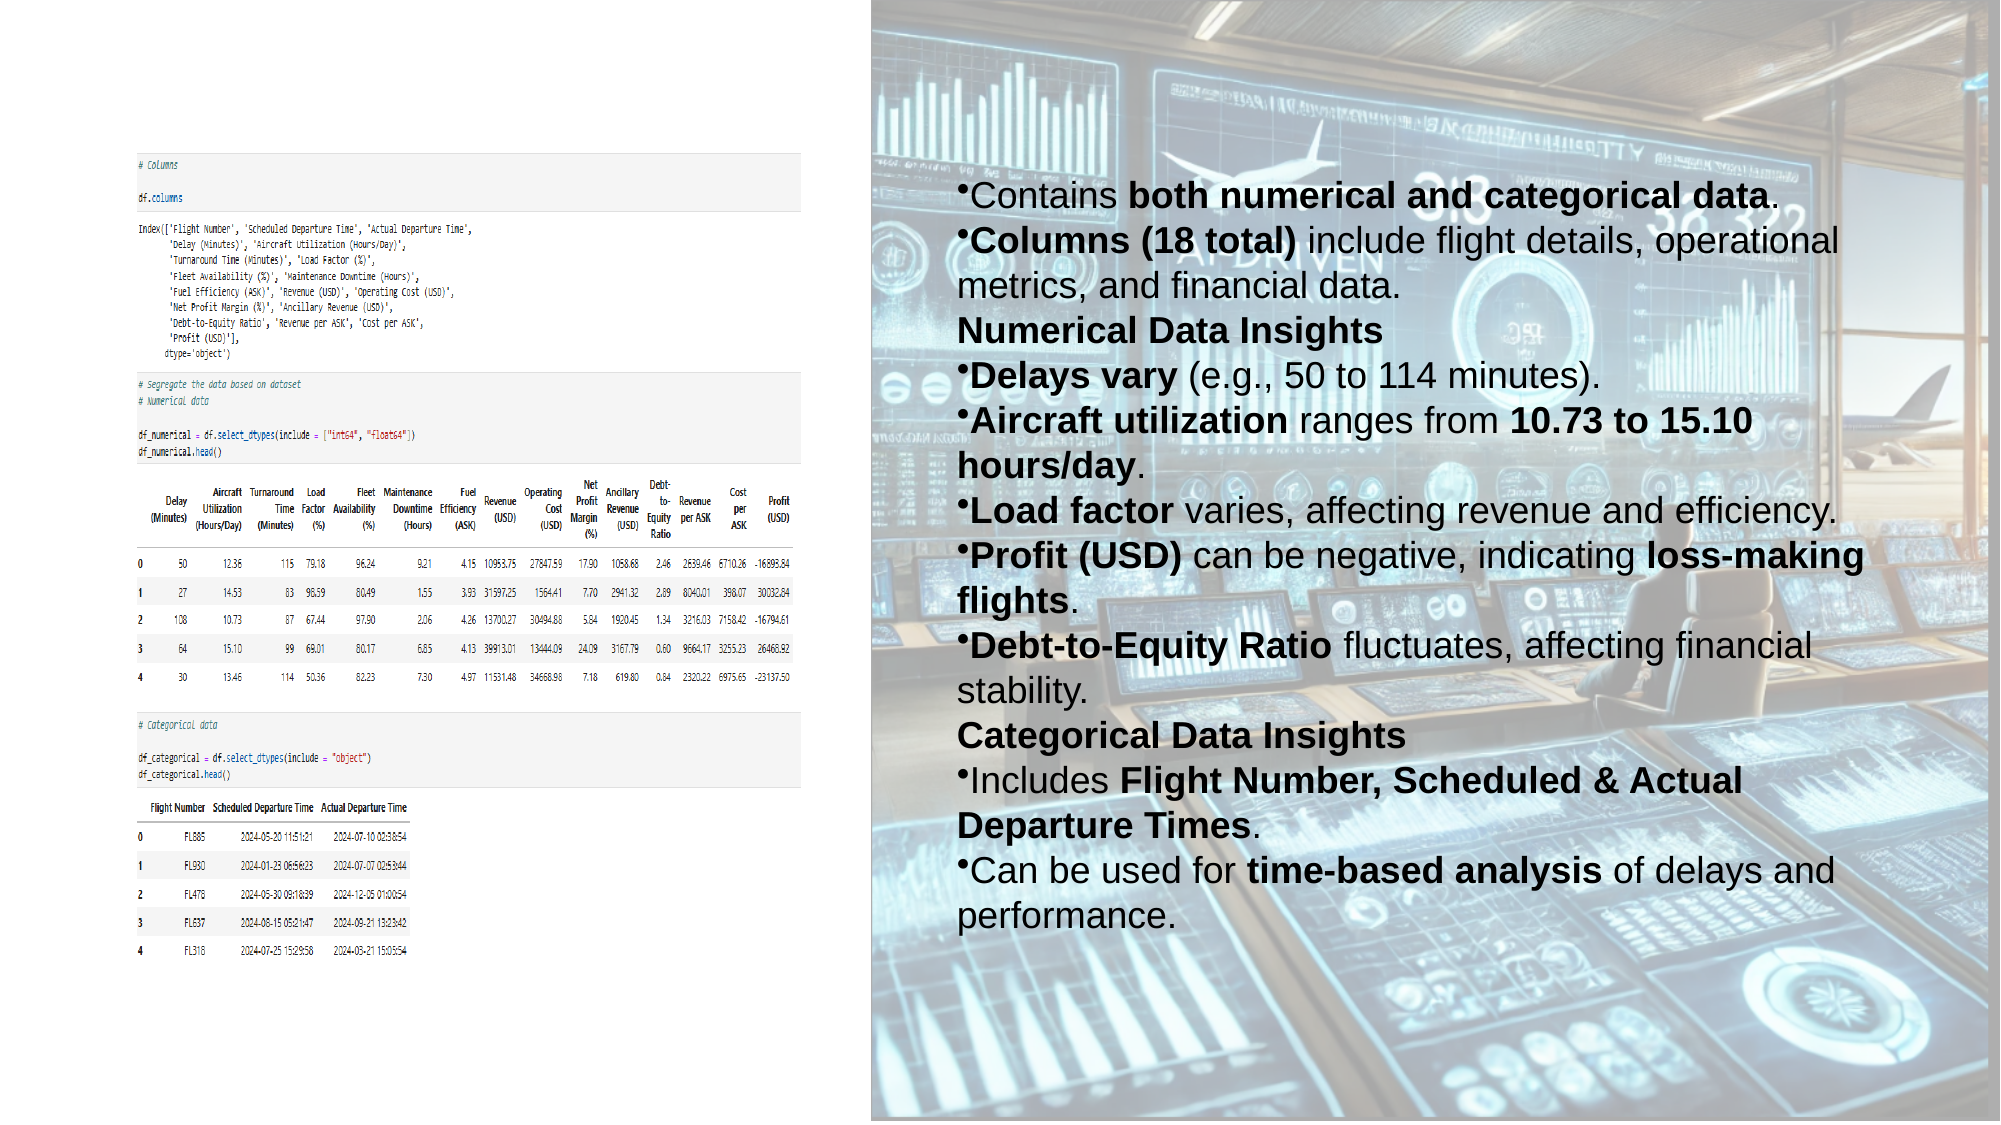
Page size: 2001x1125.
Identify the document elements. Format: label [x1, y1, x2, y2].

picture [871, 0, 2000, 1121]
list [137, 153, 801, 963]
